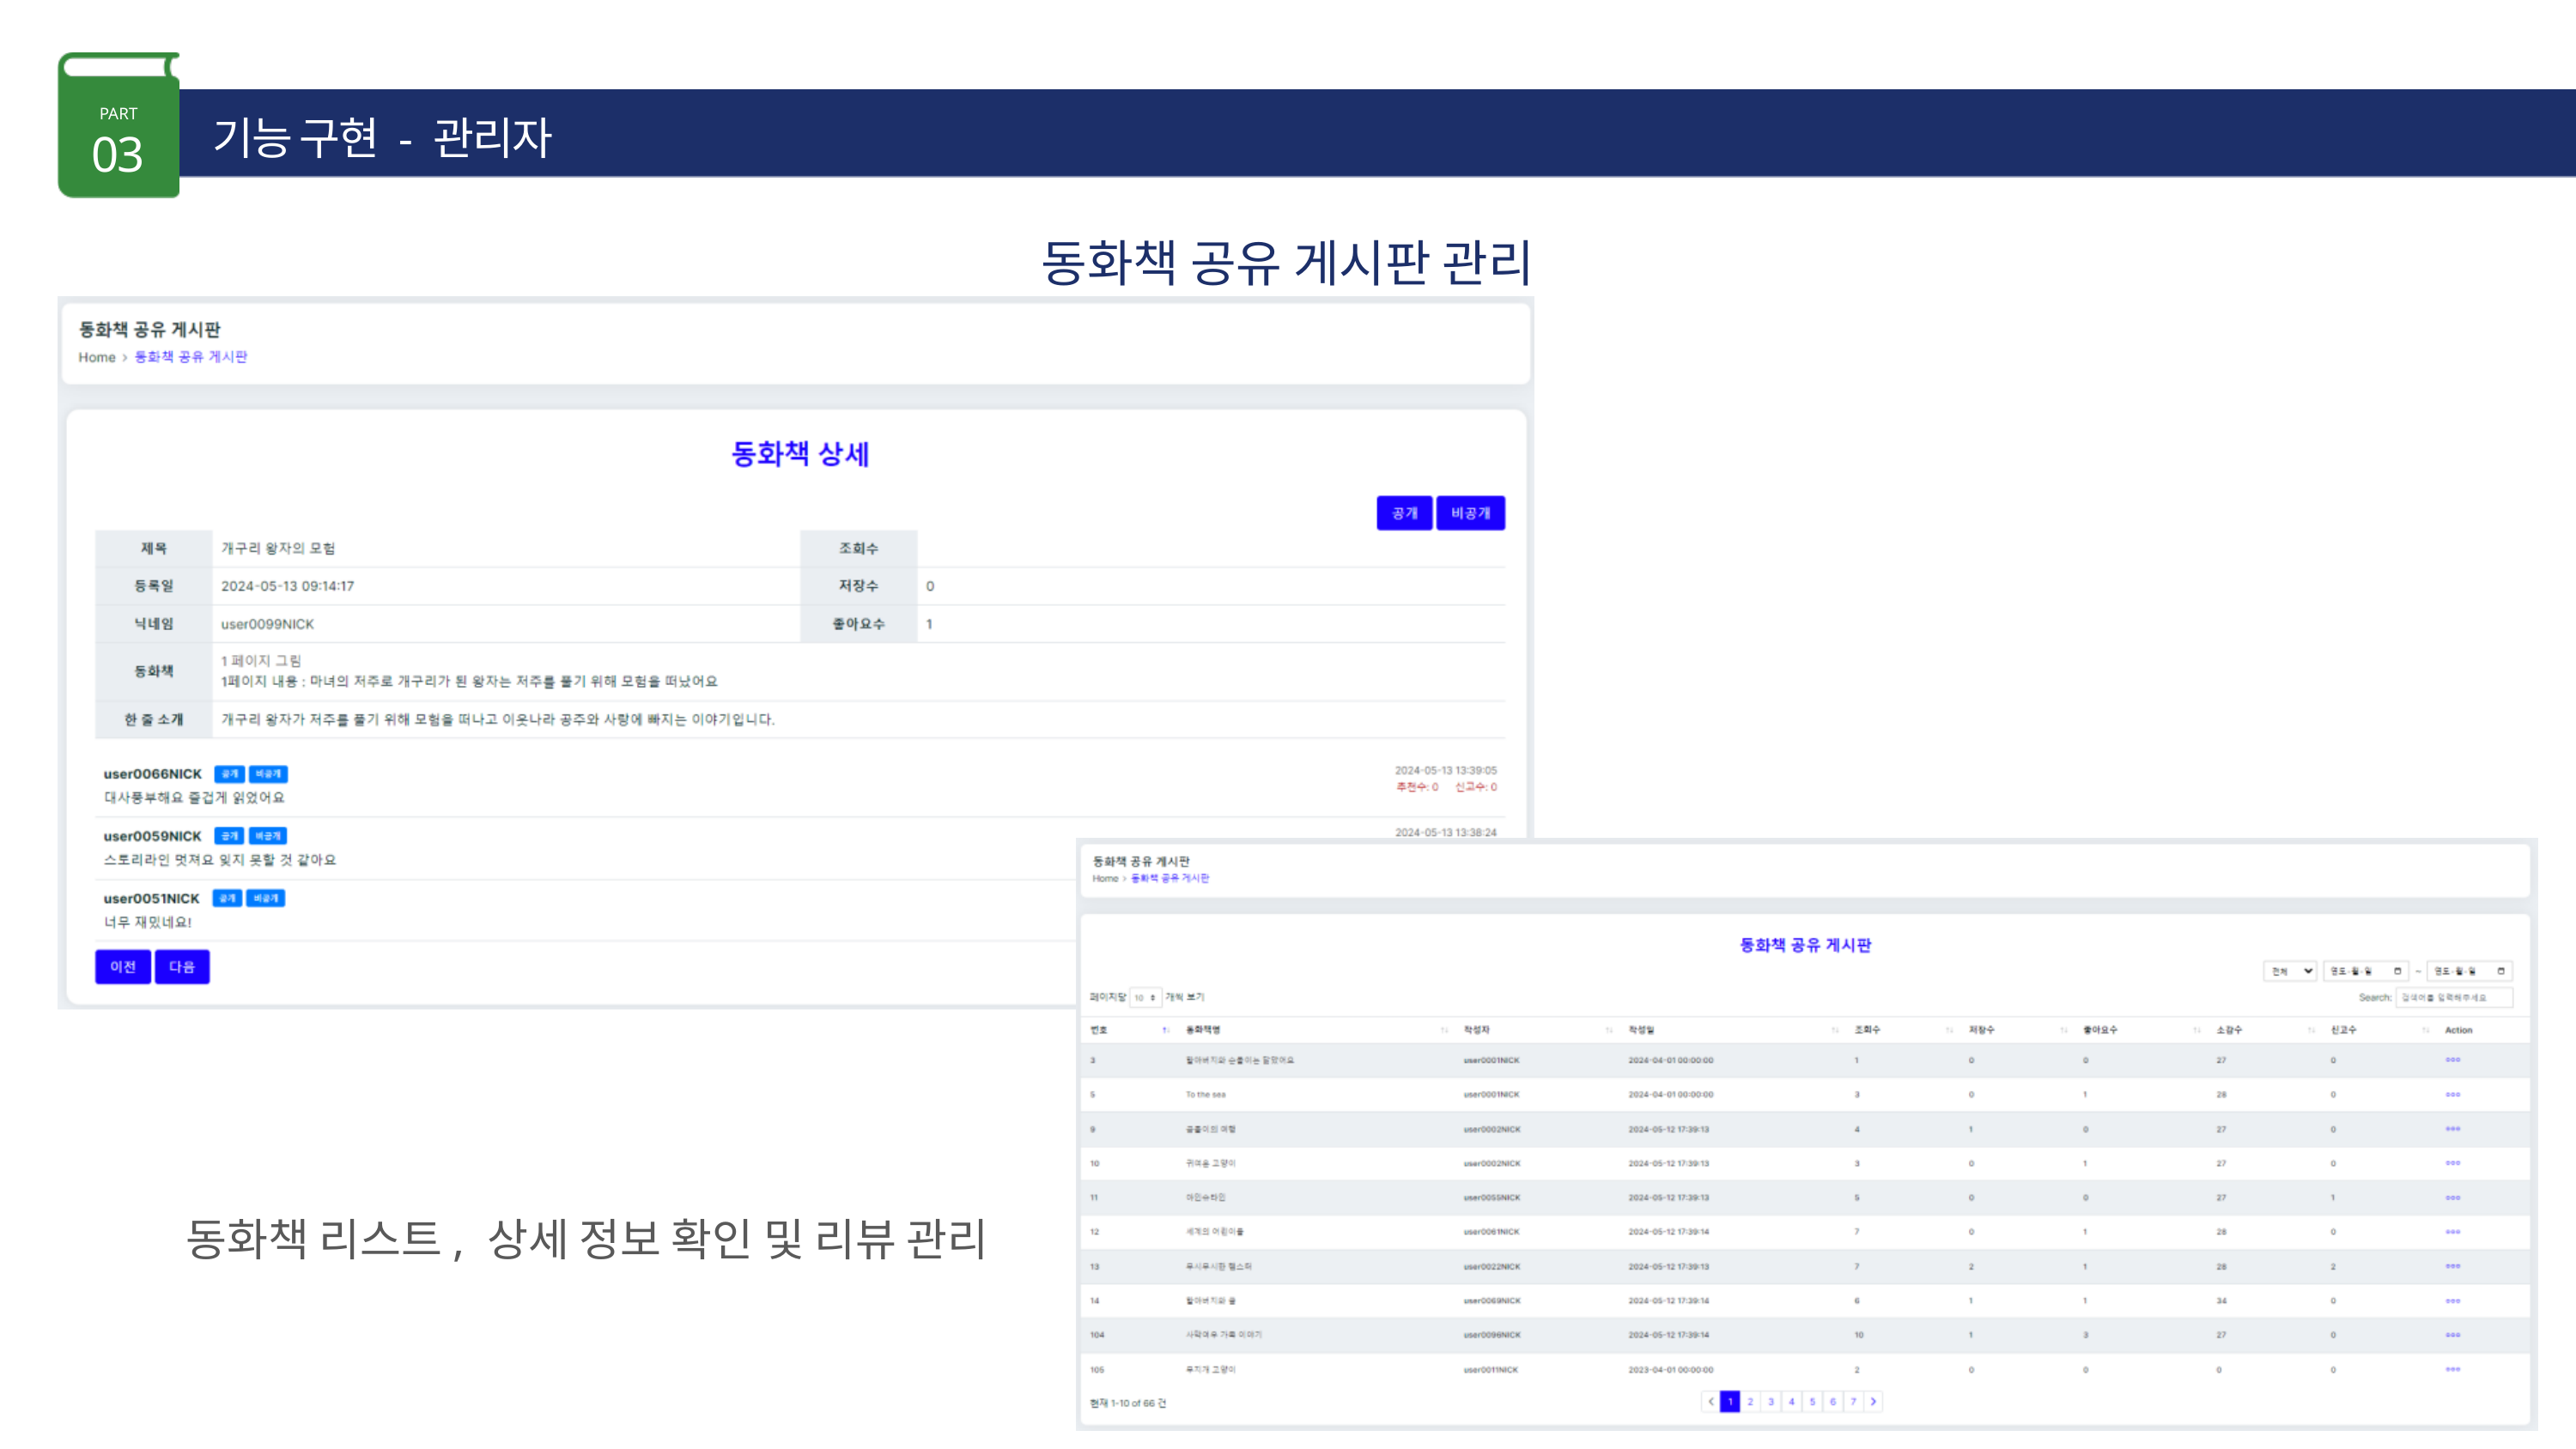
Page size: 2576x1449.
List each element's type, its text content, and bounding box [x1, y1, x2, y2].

text_box 동화책 리스트, 상세 정보 확인 및 리뷰 관리 [0, 1204, 1071, 1271]
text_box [58, 52, 179, 198]
text_box 동화책 공유 게시판 관리 [660, 225, 1916, 299]
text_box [184, 89, 2576, 178]
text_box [1076, 838, 2539, 1431]
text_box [58, 296, 1534, 1009]
